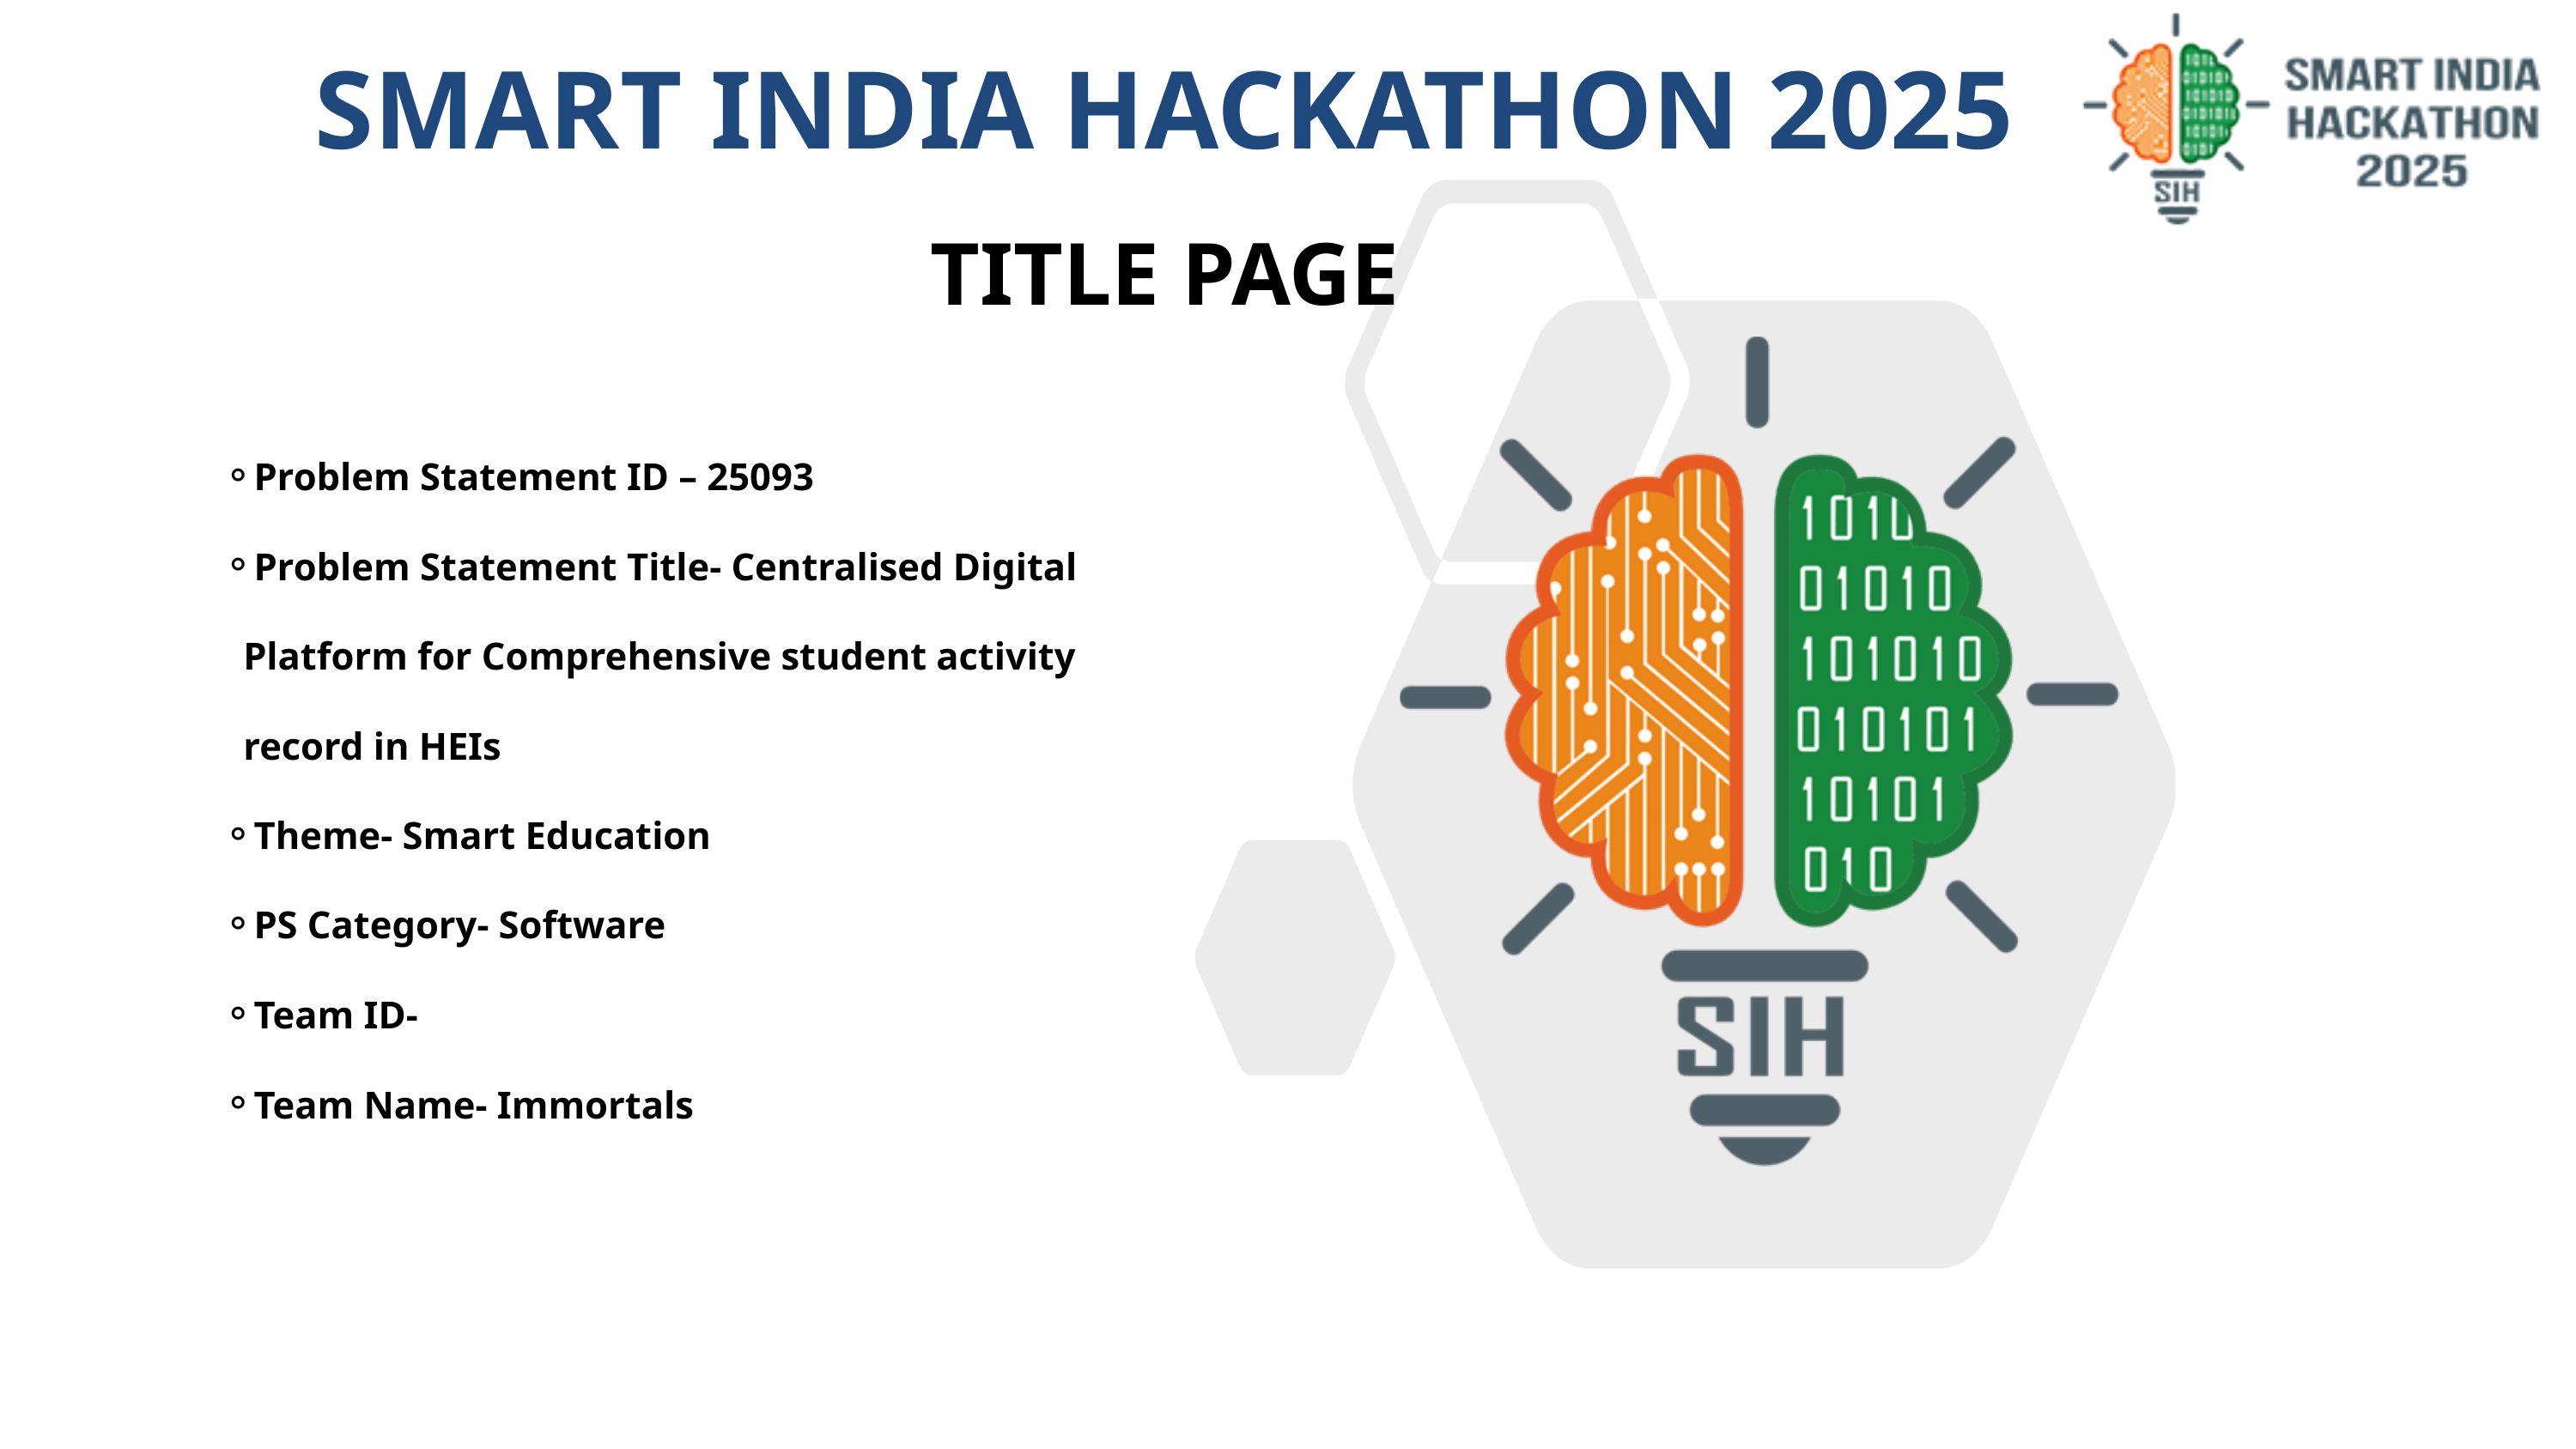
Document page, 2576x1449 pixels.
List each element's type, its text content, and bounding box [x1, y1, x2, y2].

text_box [1194, 337, 2176, 1269]
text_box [70, 0, 2260, 328]
text_box [1400, 337, 2176, 1167]
text_box Problem Statement ID – 25093 Problem Statement Title- Centralised Digital Platform for Comprehensive student activity record in HEIs Theme- Smart Education PS Category- Software Team ID- Team Name- Immortals [181, 346, 1165, 1126]
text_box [2079, 1, 2547, 239]
